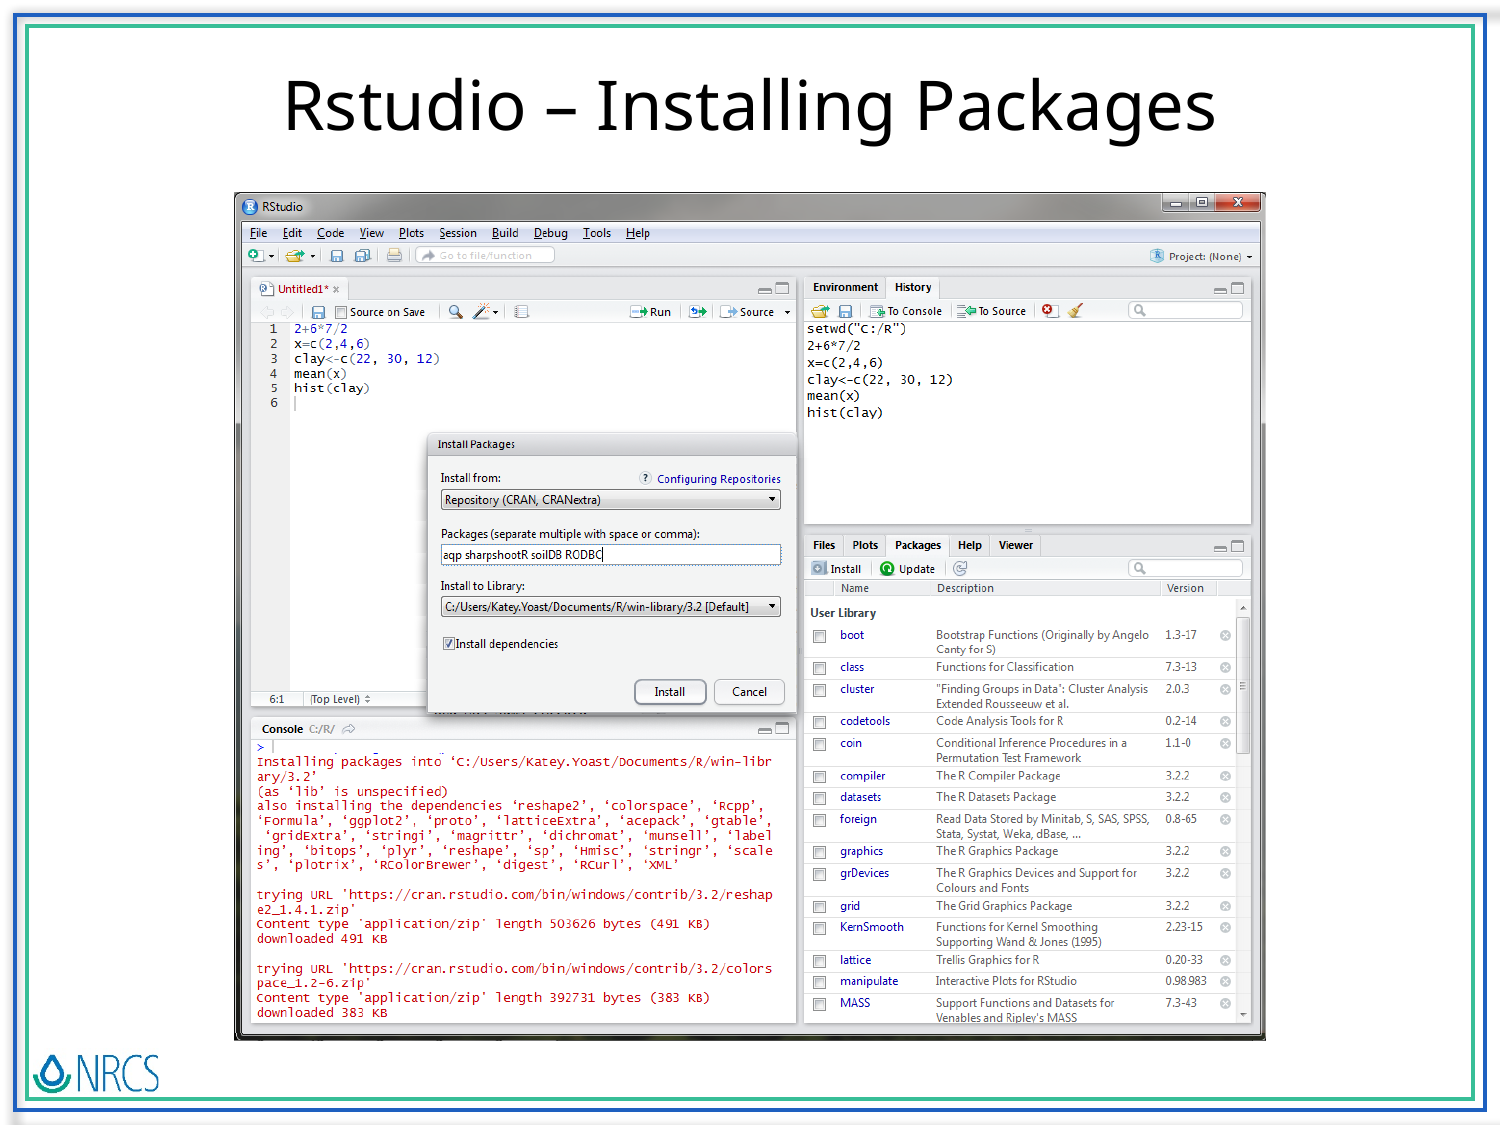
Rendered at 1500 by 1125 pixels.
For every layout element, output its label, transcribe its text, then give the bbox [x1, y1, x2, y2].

picture [251, 753, 777, 1020]
title Rstudio – Installing Packages [103, 0, 1397, 218]
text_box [234, 192, 1266, 1041]
picture [33, 1048, 159, 1094]
